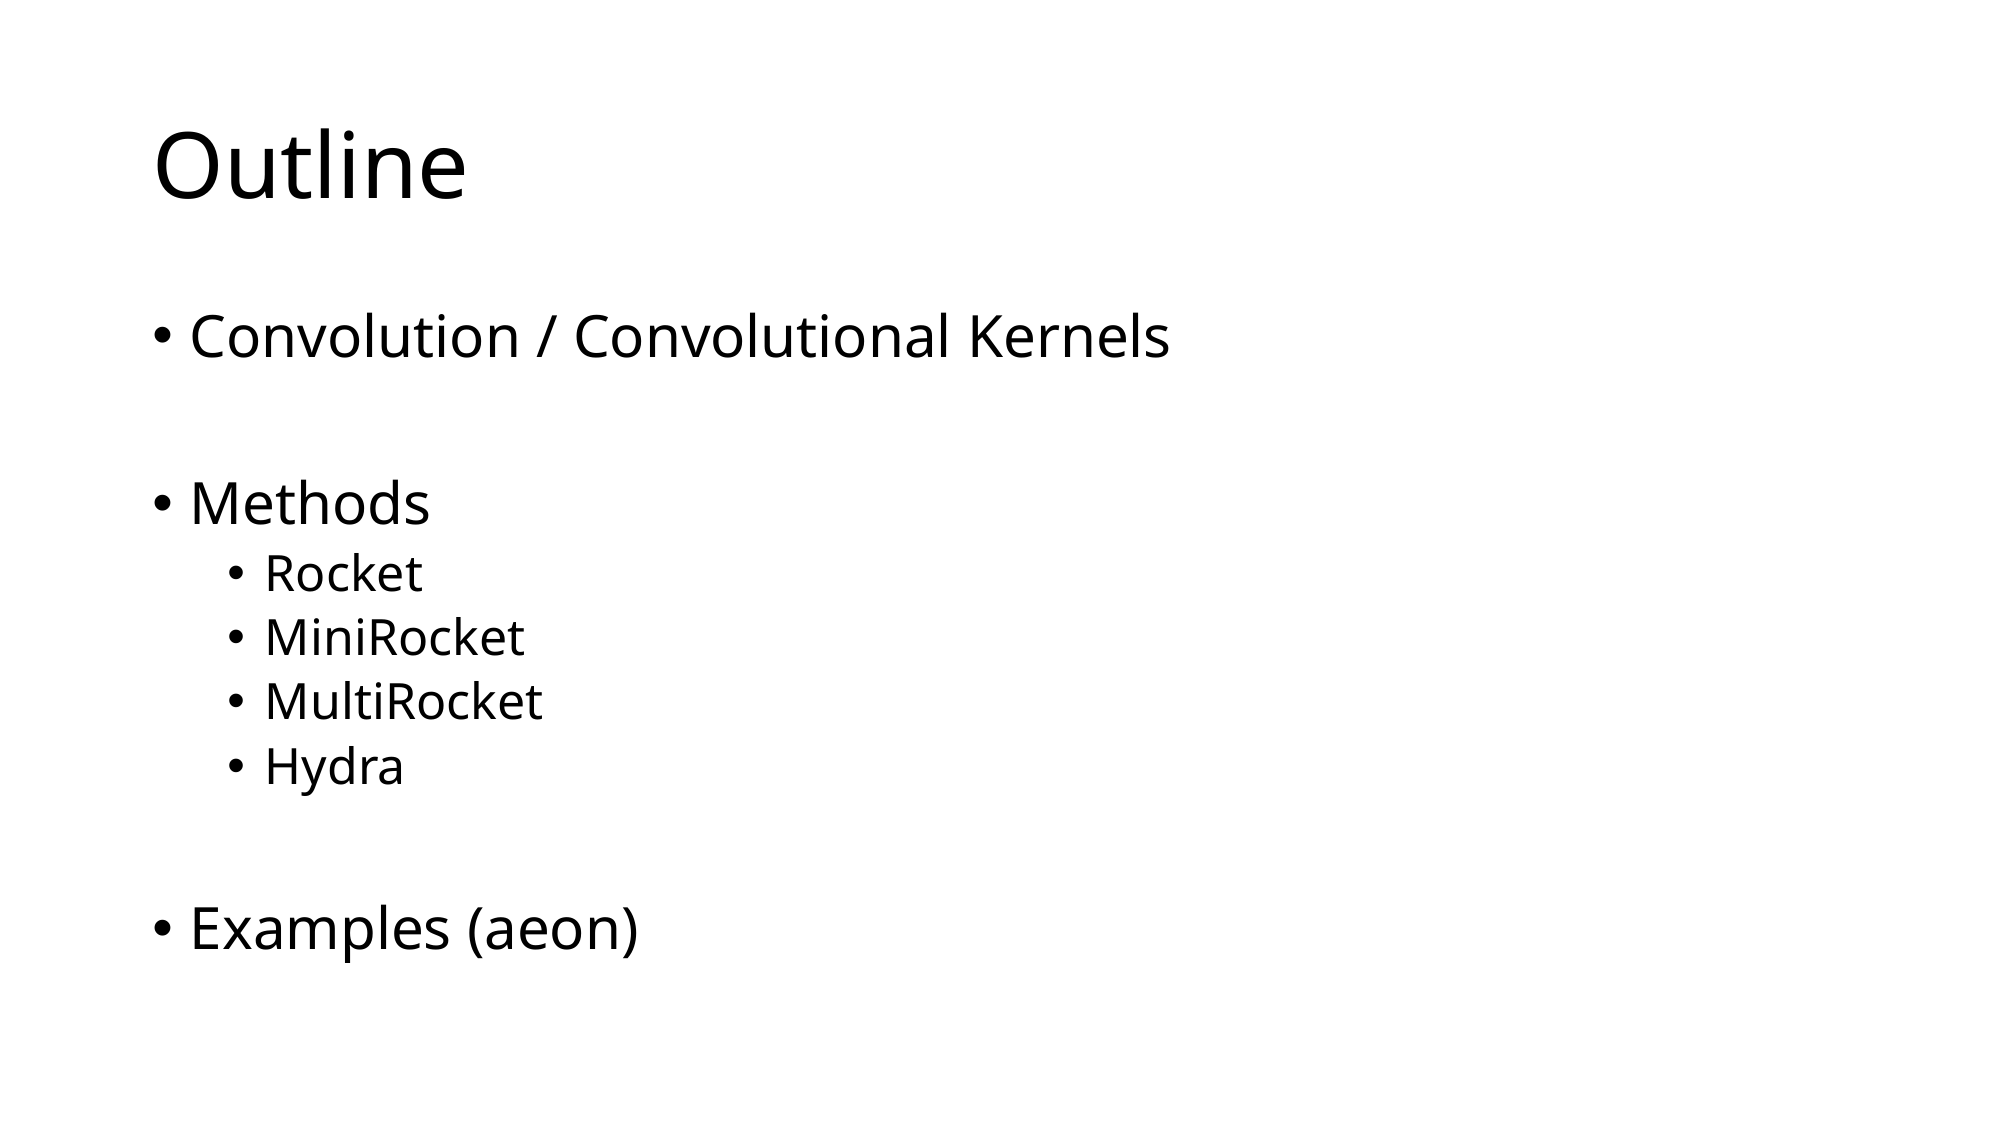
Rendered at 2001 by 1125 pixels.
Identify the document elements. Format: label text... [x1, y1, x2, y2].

list Convolution / Convolutional Kernels Methods Rocket MiniRocket MultiRocket Hydra Examples (aeon) [137, 299, 1863, 1014]
title Outline [137, 59, 1863, 278]
